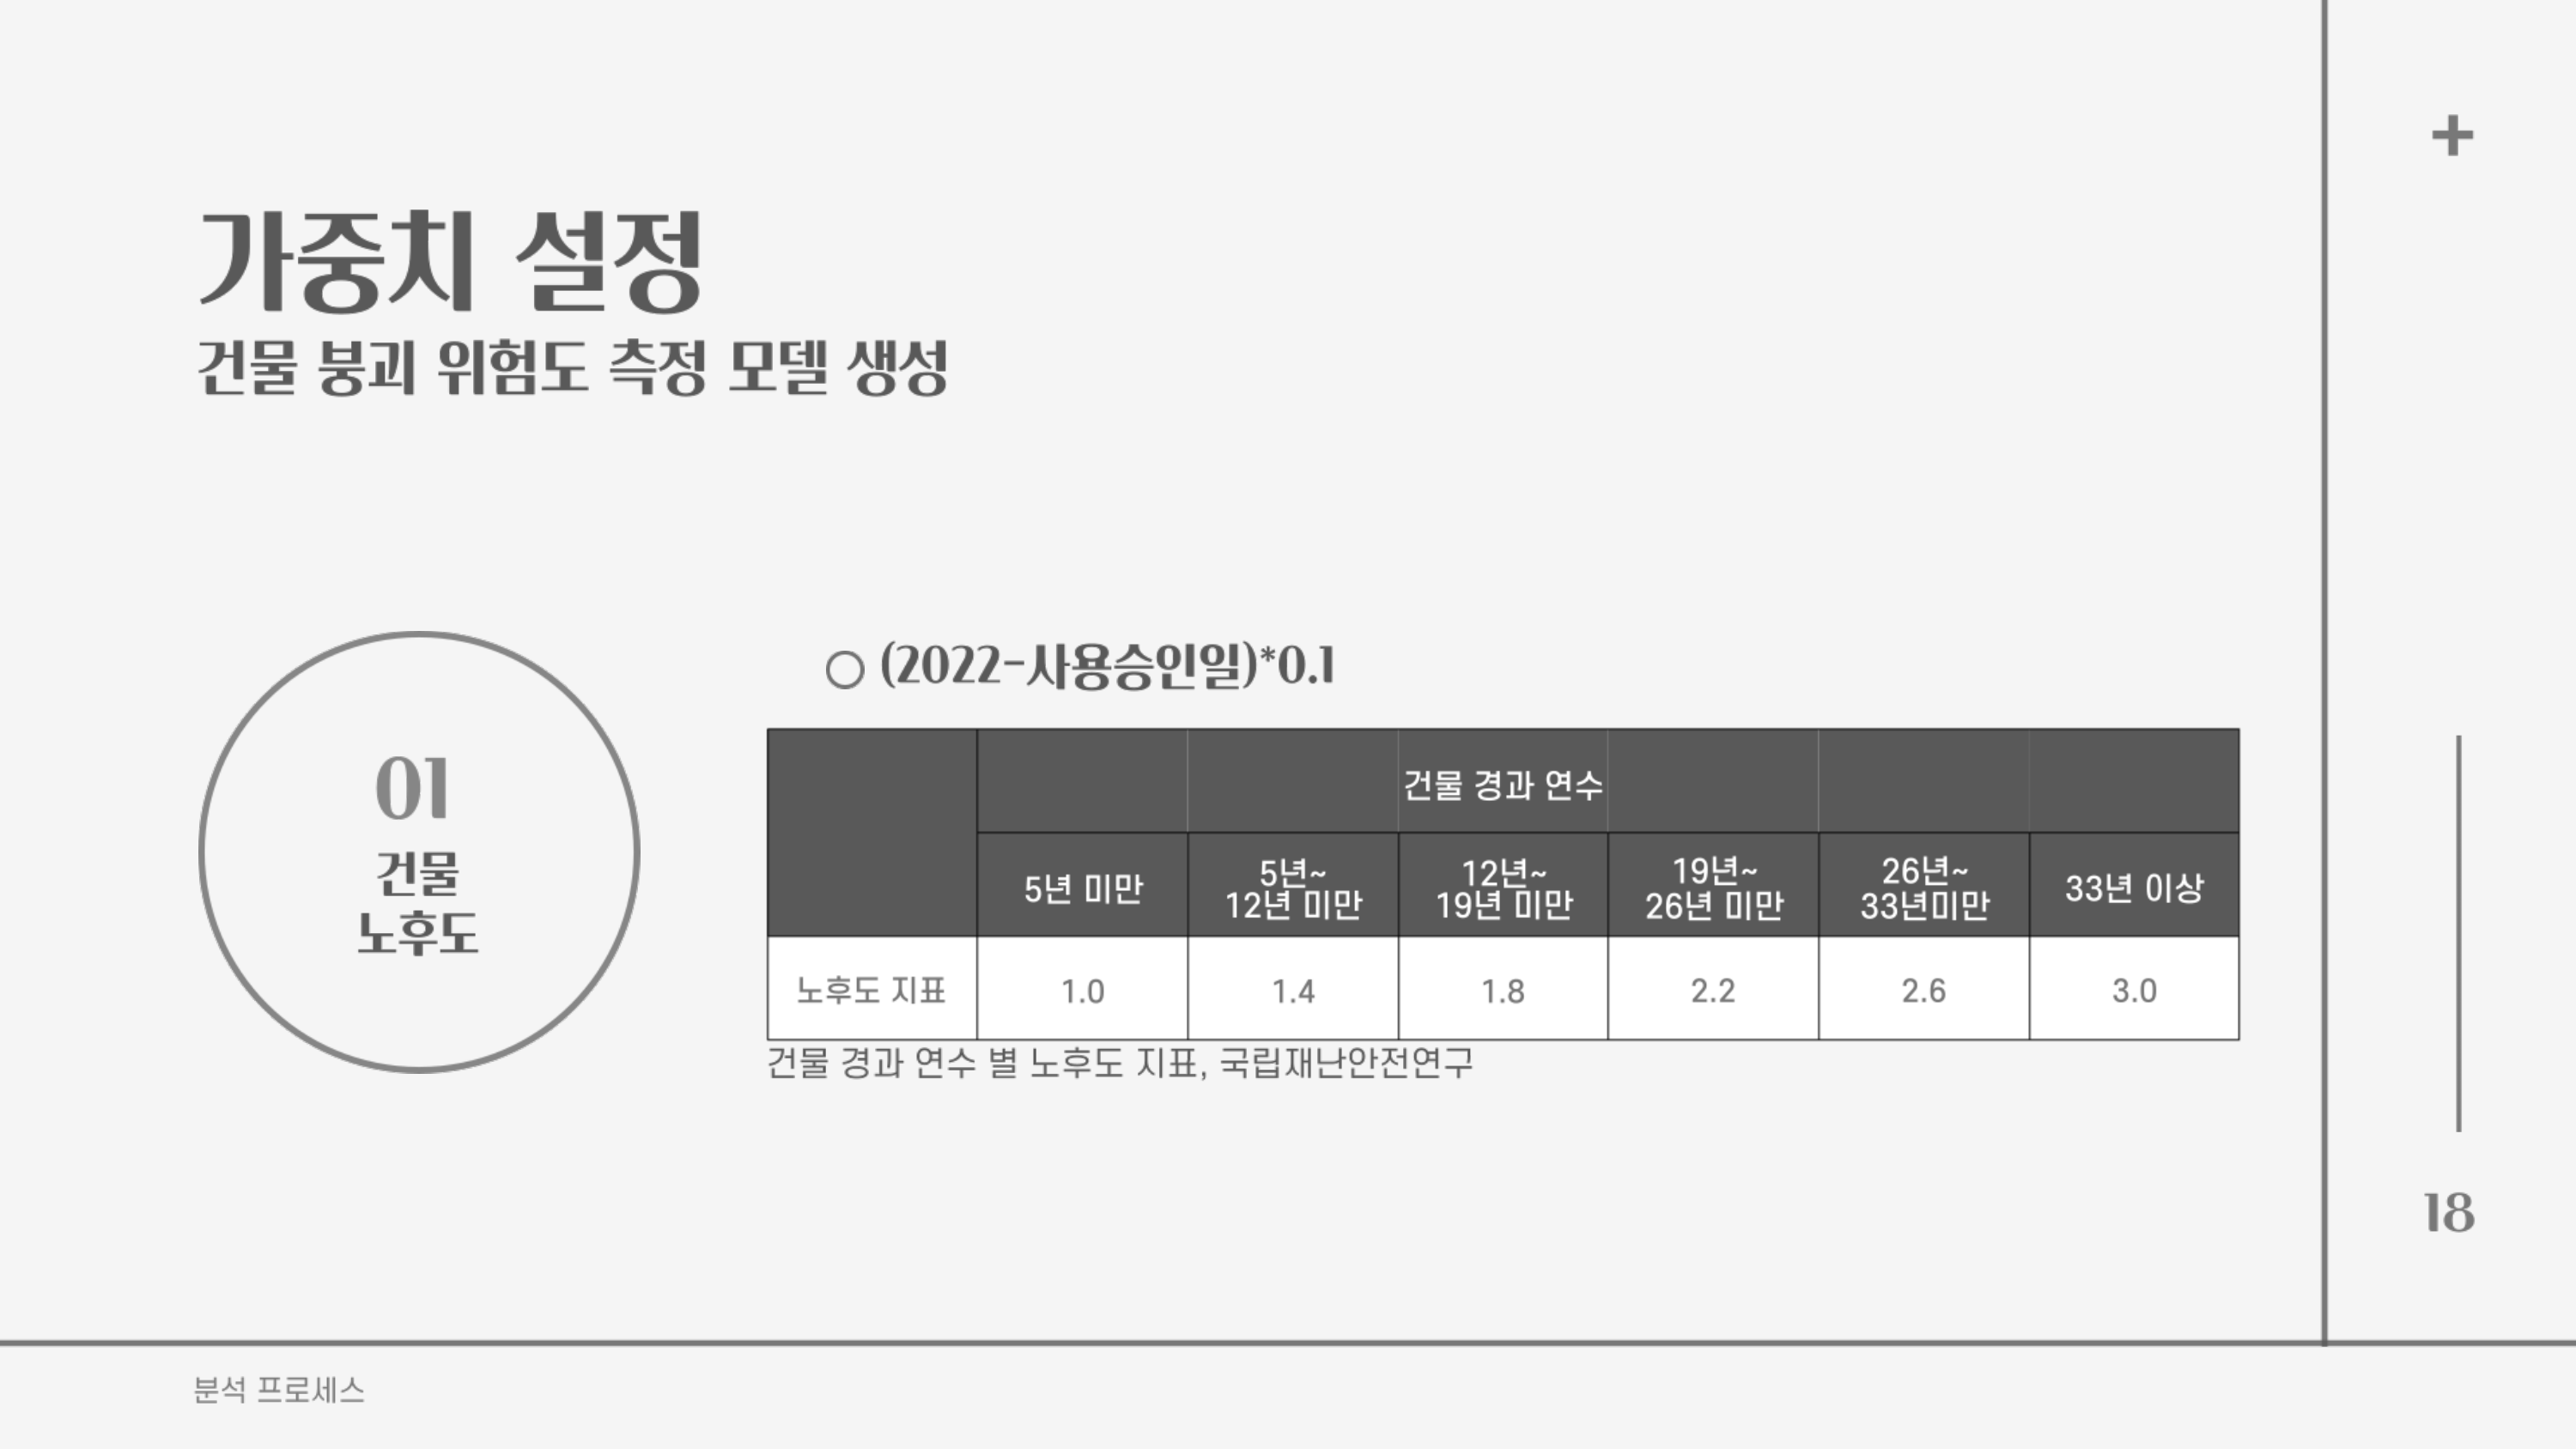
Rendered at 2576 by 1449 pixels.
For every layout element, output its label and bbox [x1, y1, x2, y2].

picture [30, 0, 2576, 1331]
picture [179, 166, 981, 428]
text_box [0, 1331, 2576, 1356]
picture [2396, 62, 2524, 239]
picture [188, 1366, 380, 1425]
